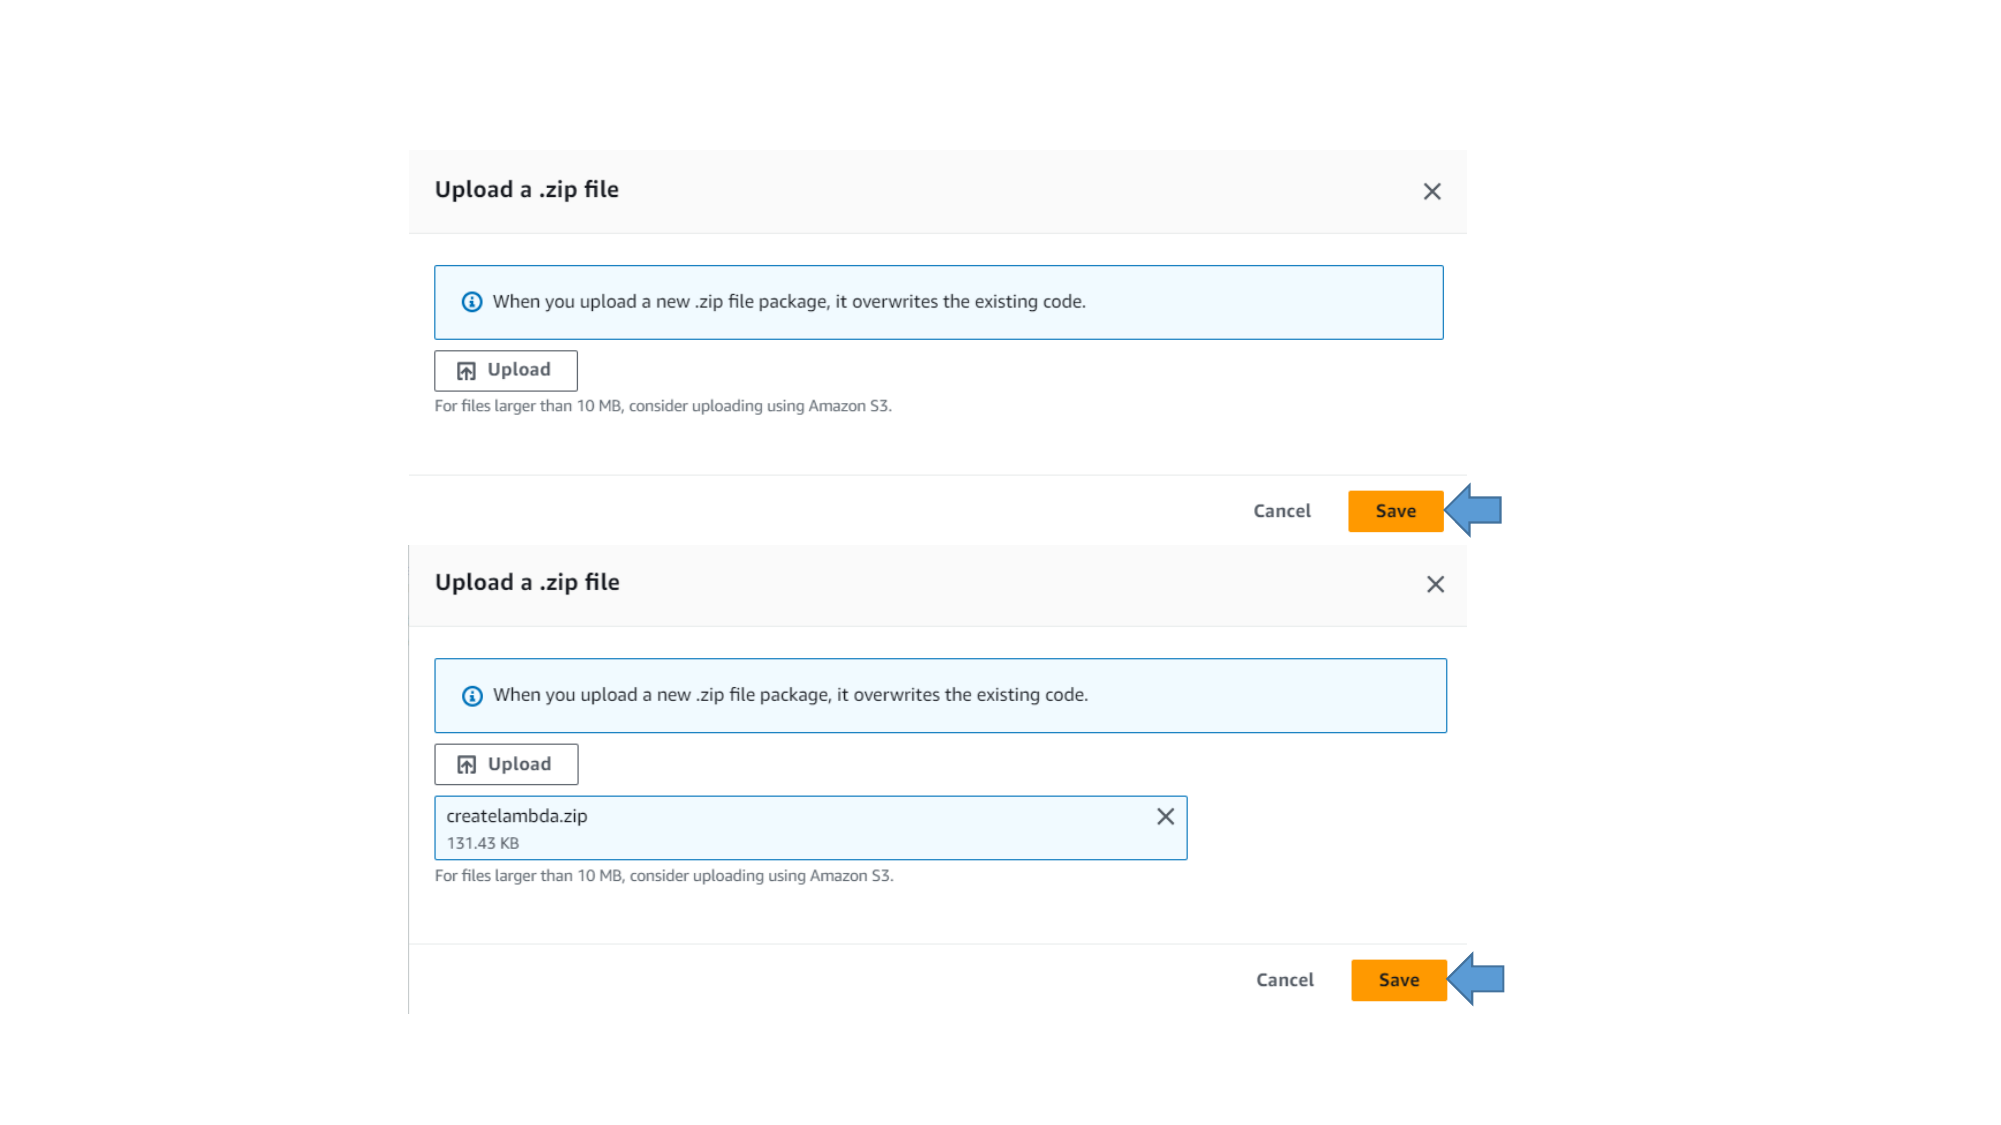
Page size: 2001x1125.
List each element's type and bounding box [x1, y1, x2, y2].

text_box [1467, 482, 1502, 538]
picture [408, 150, 1467, 1014]
text_box [1467, 951, 1505, 1007]
